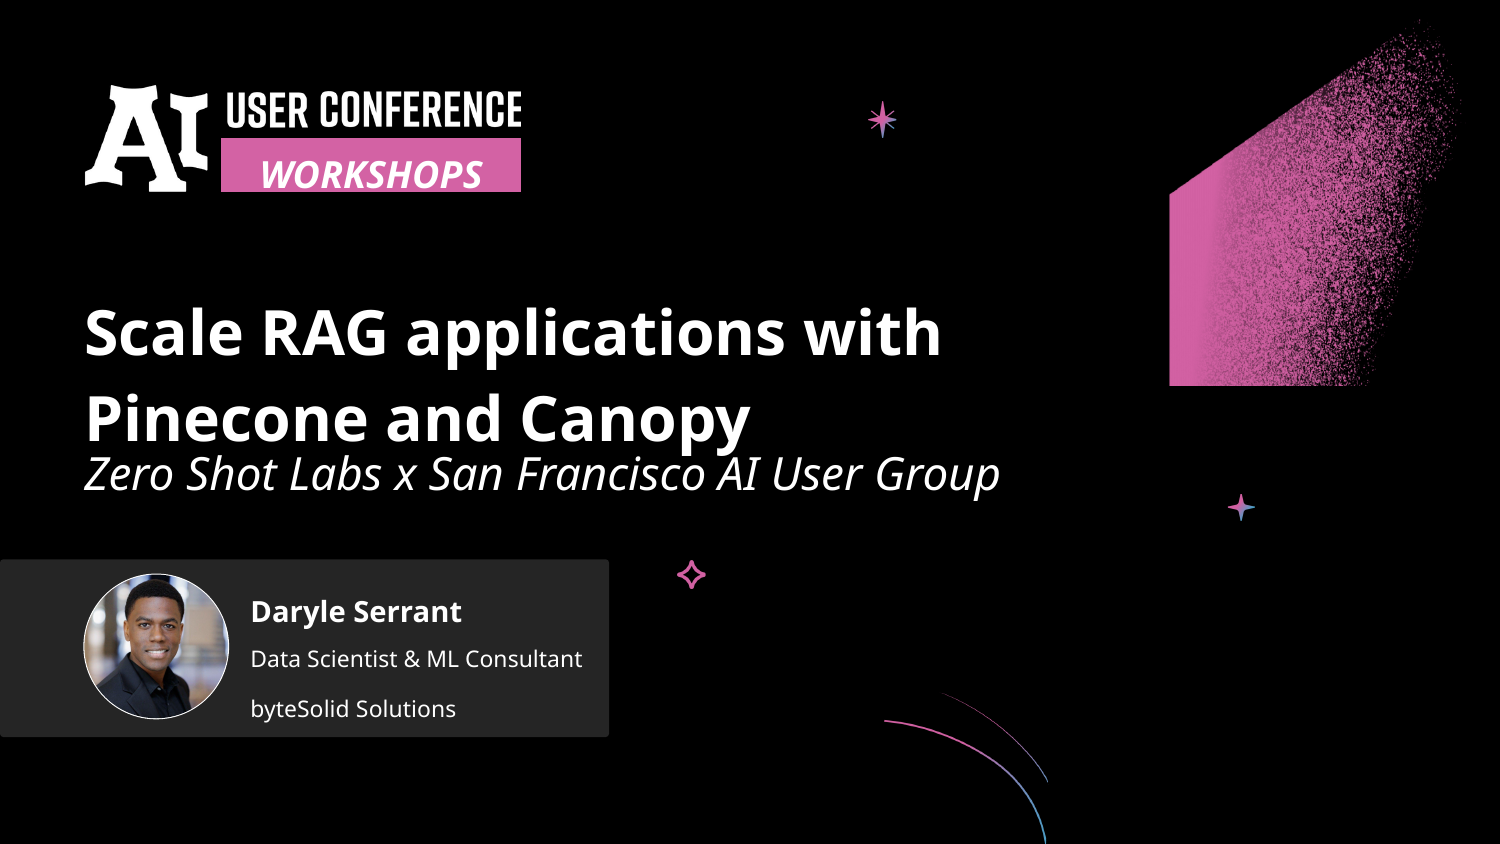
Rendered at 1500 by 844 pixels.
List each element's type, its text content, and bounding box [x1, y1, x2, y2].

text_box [250, 578, 601, 712]
text_box [868, 101, 897, 139]
text_box [1169, 0, 1500, 386]
text_box Scale RAG applications with Pinecone and Canopy [84, 282, 1223, 444]
text_box [677, 560, 706, 589]
text_box [1227, 500, 1255, 522]
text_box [84, 84, 522, 192]
text_box [869, 686, 1051, 844]
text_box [0, 541, 610, 738]
picture [84, 574, 229, 719]
text_box Zero Shot Labs x San Francisco AI User Group [84, 444, 1426, 500]
